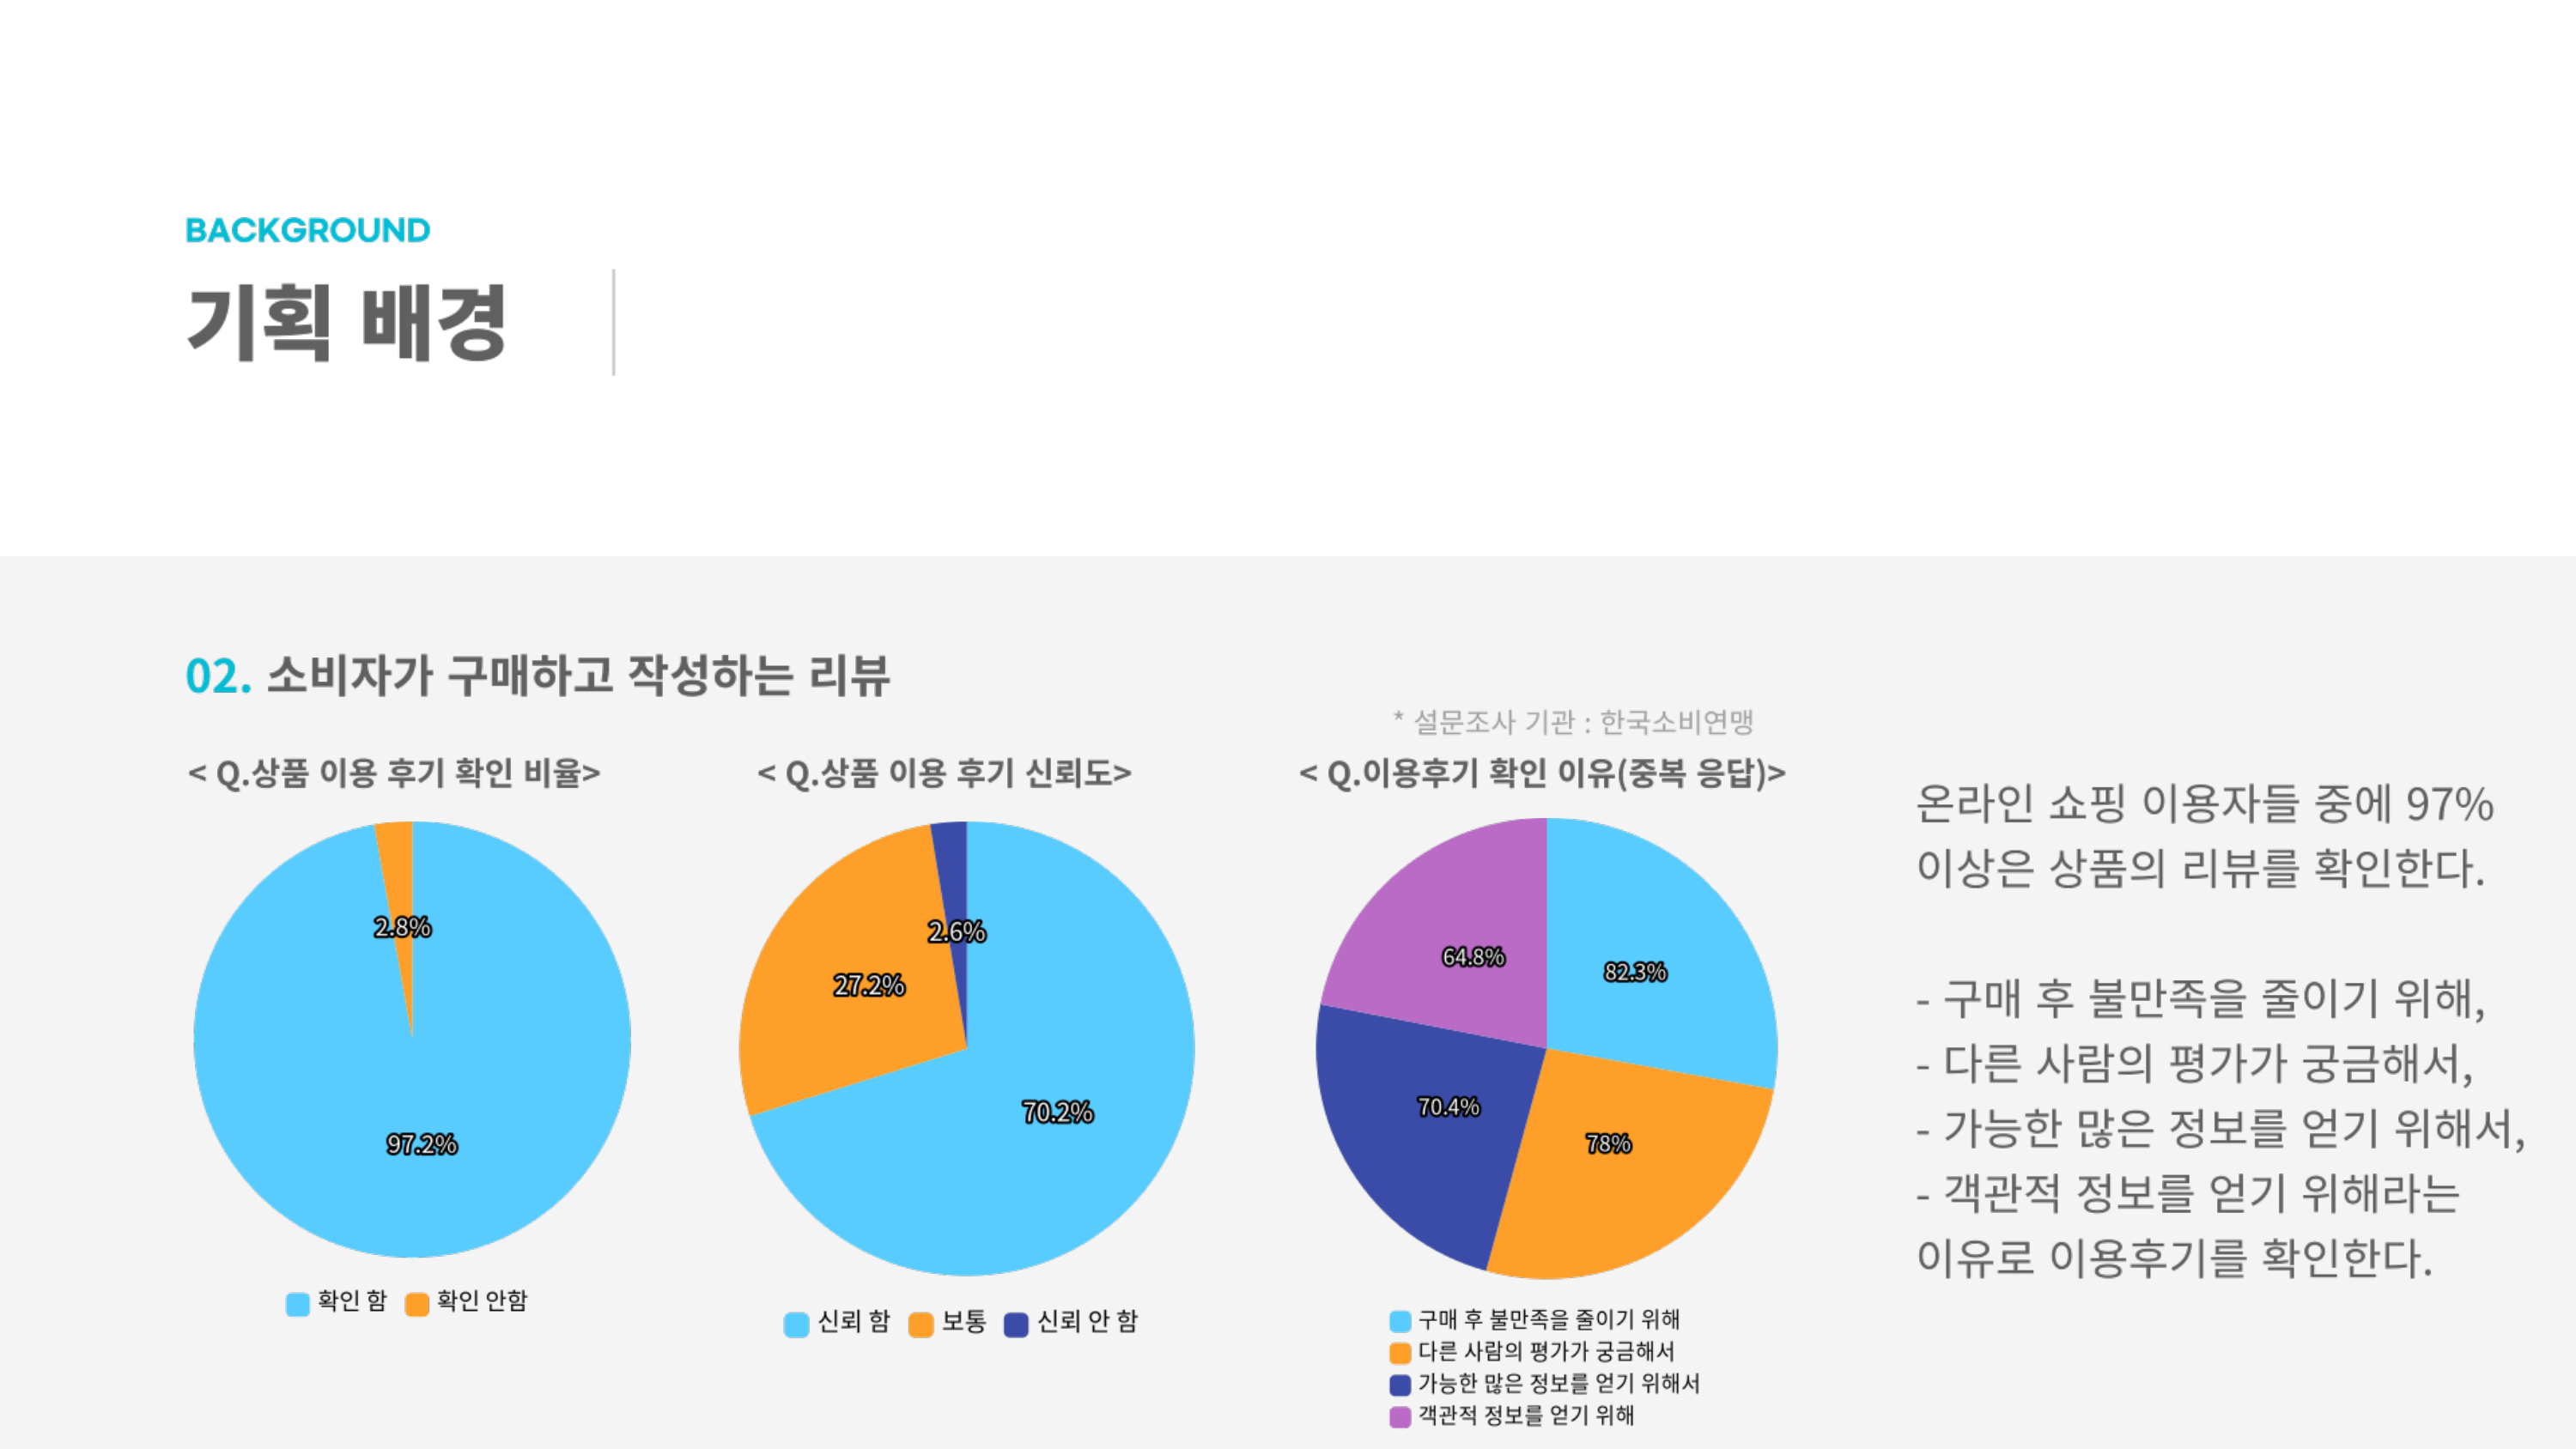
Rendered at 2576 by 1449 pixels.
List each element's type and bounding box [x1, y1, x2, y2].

picture [1906, 767, 2545, 1299]
picture [172, 209, 537, 401]
picture [752, 746, 1146, 812]
picture [610, 327, 617, 375]
picture [189, 821, 637, 1329]
picture [734, 821, 1200, 1350]
picture [179, 634, 914, 726]
picture [1294, 700, 1801, 812]
picture [610, 270, 617, 318]
text_box [0, 556, 2576, 1449]
picture [183, 746, 616, 812]
picture [1273, 818, 1823, 1441]
text_box [560, 318, 667, 327]
